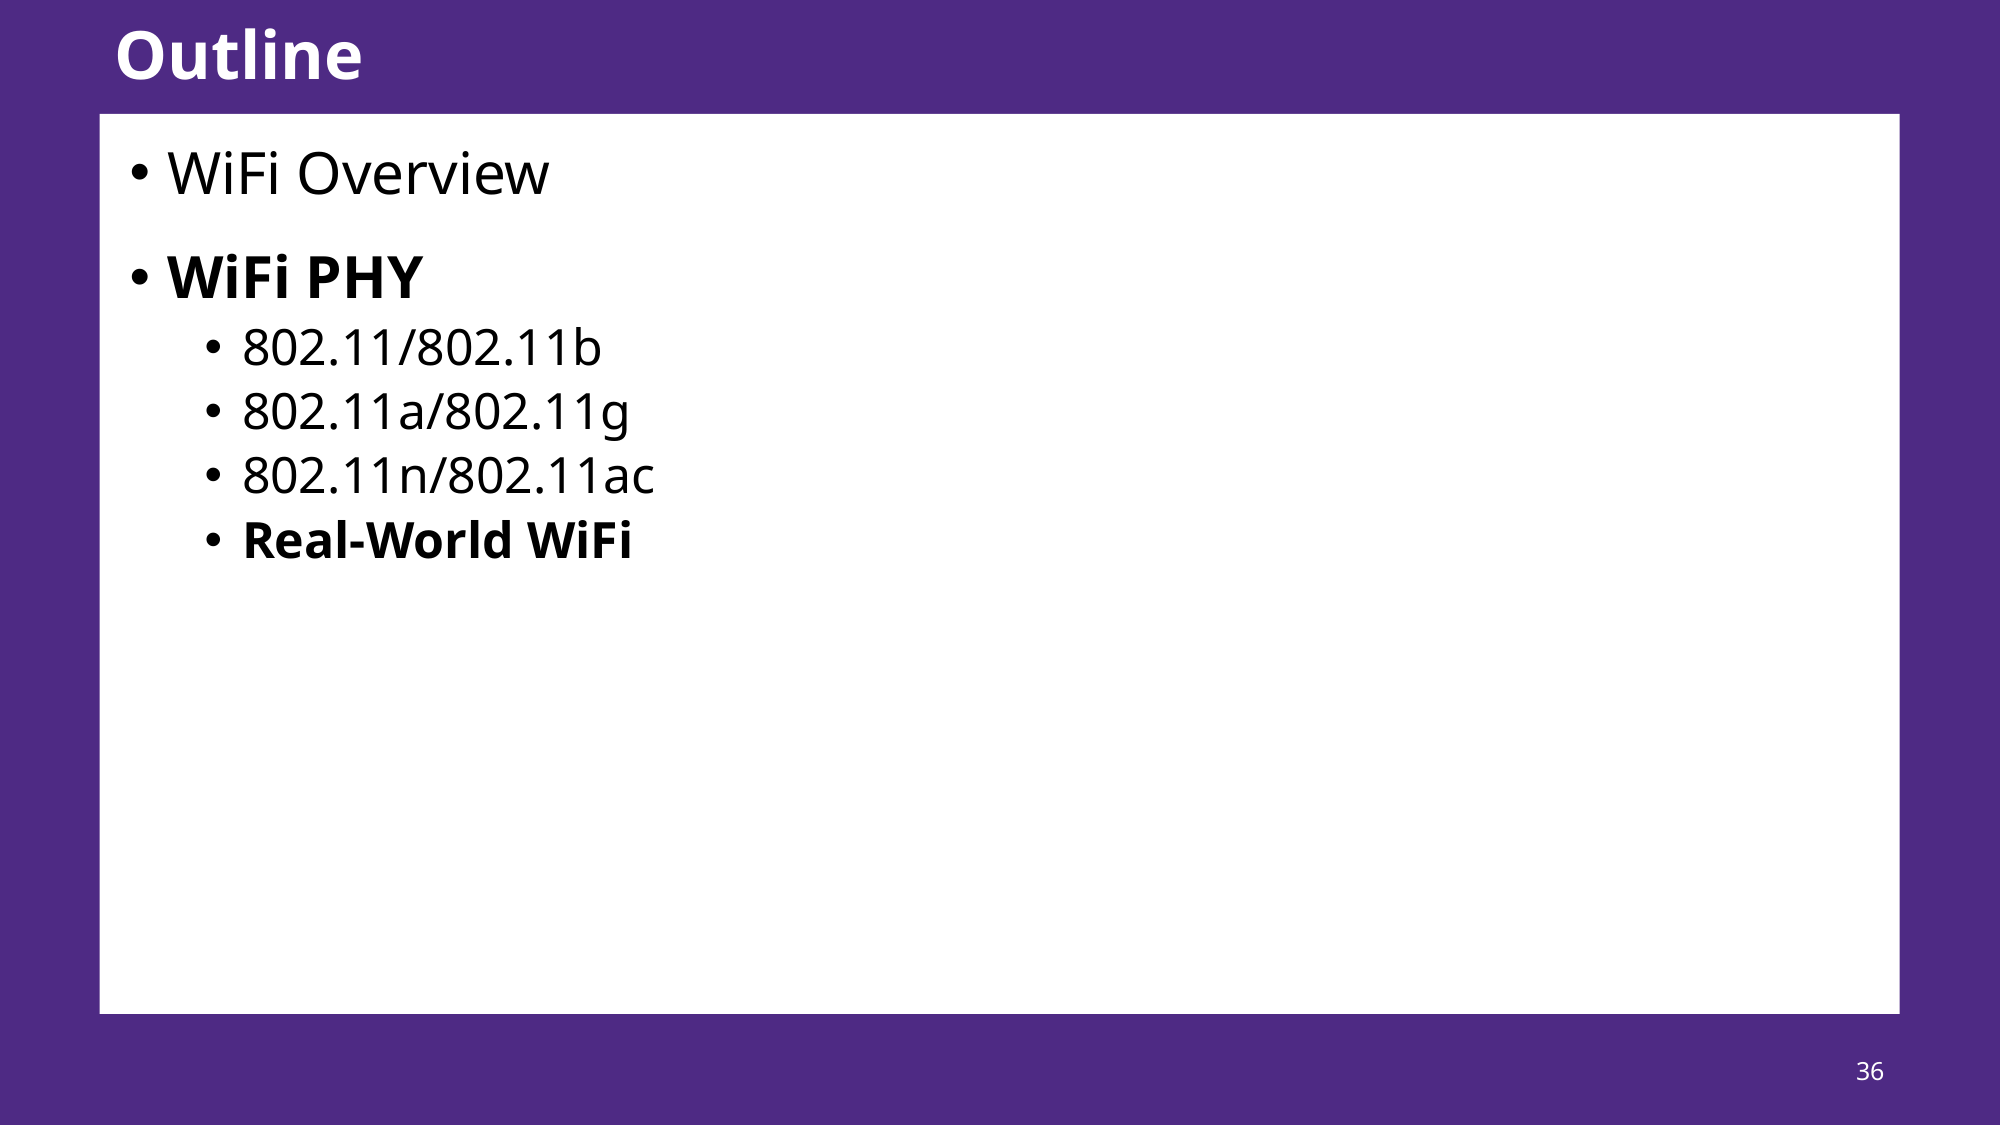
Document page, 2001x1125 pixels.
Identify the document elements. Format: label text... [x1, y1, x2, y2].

slide_number 36 [1749, 1042, 1900, 1103]
list WiFi Overview WiFi PHY 802.11/802.11b 802.11a/802.11g 802.11n/802.11ac Real-World WiFi [99, 114, 1900, 1014]
title Outline [99, 1, 1900, 114]
